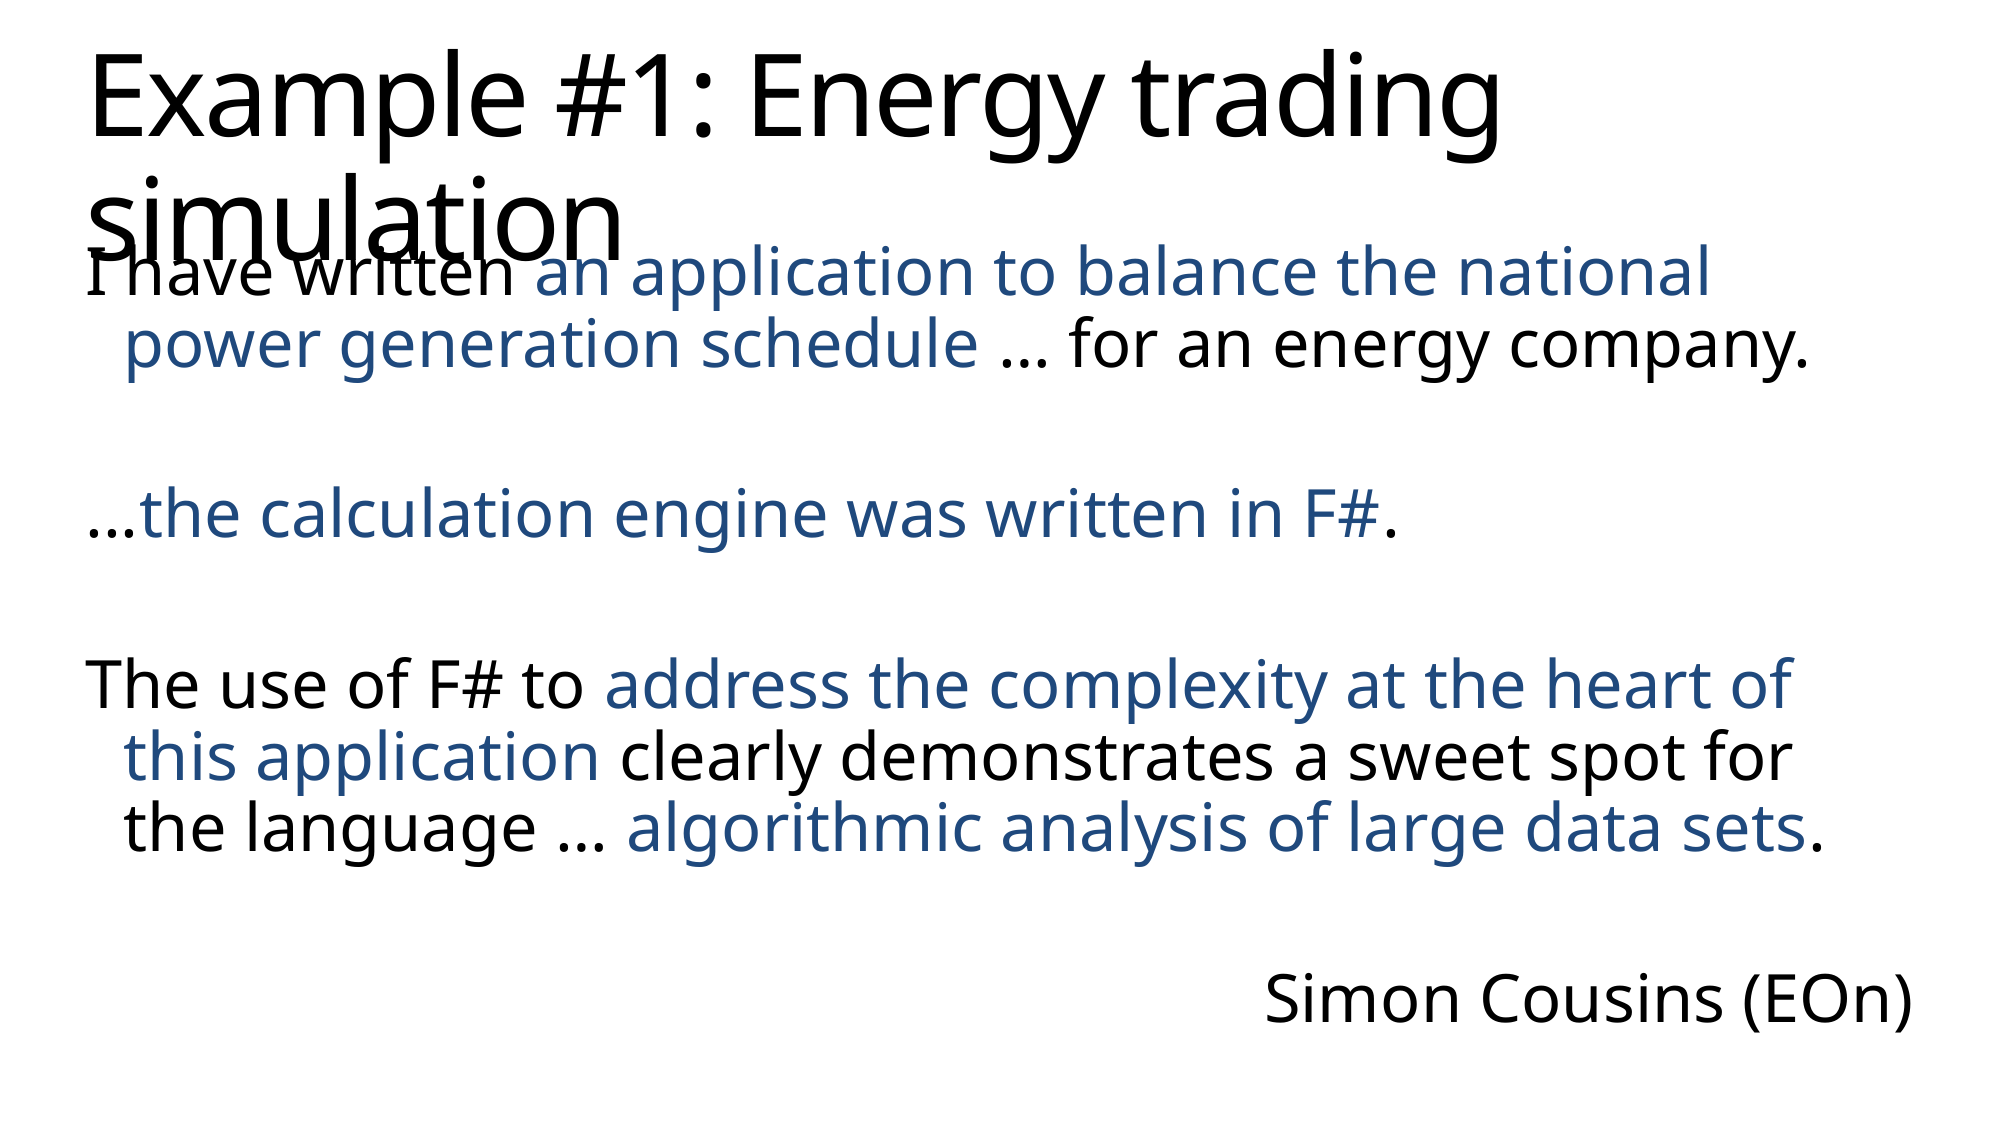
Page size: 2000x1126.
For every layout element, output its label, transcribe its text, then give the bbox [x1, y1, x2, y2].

list I have written an application to balance the national power generation schedule … for an energy company. ...the calculation engine was written in F#. The use of F# to address the complexity at the heart of this application clearly demonstrates a sweet spot for the language … algorithmic analysis of large data sets. Simon Cousins (EOn) [85, 237, 1914, 1062]
title Example #1: Energy trading simulation [85, 37, 1914, 163]
